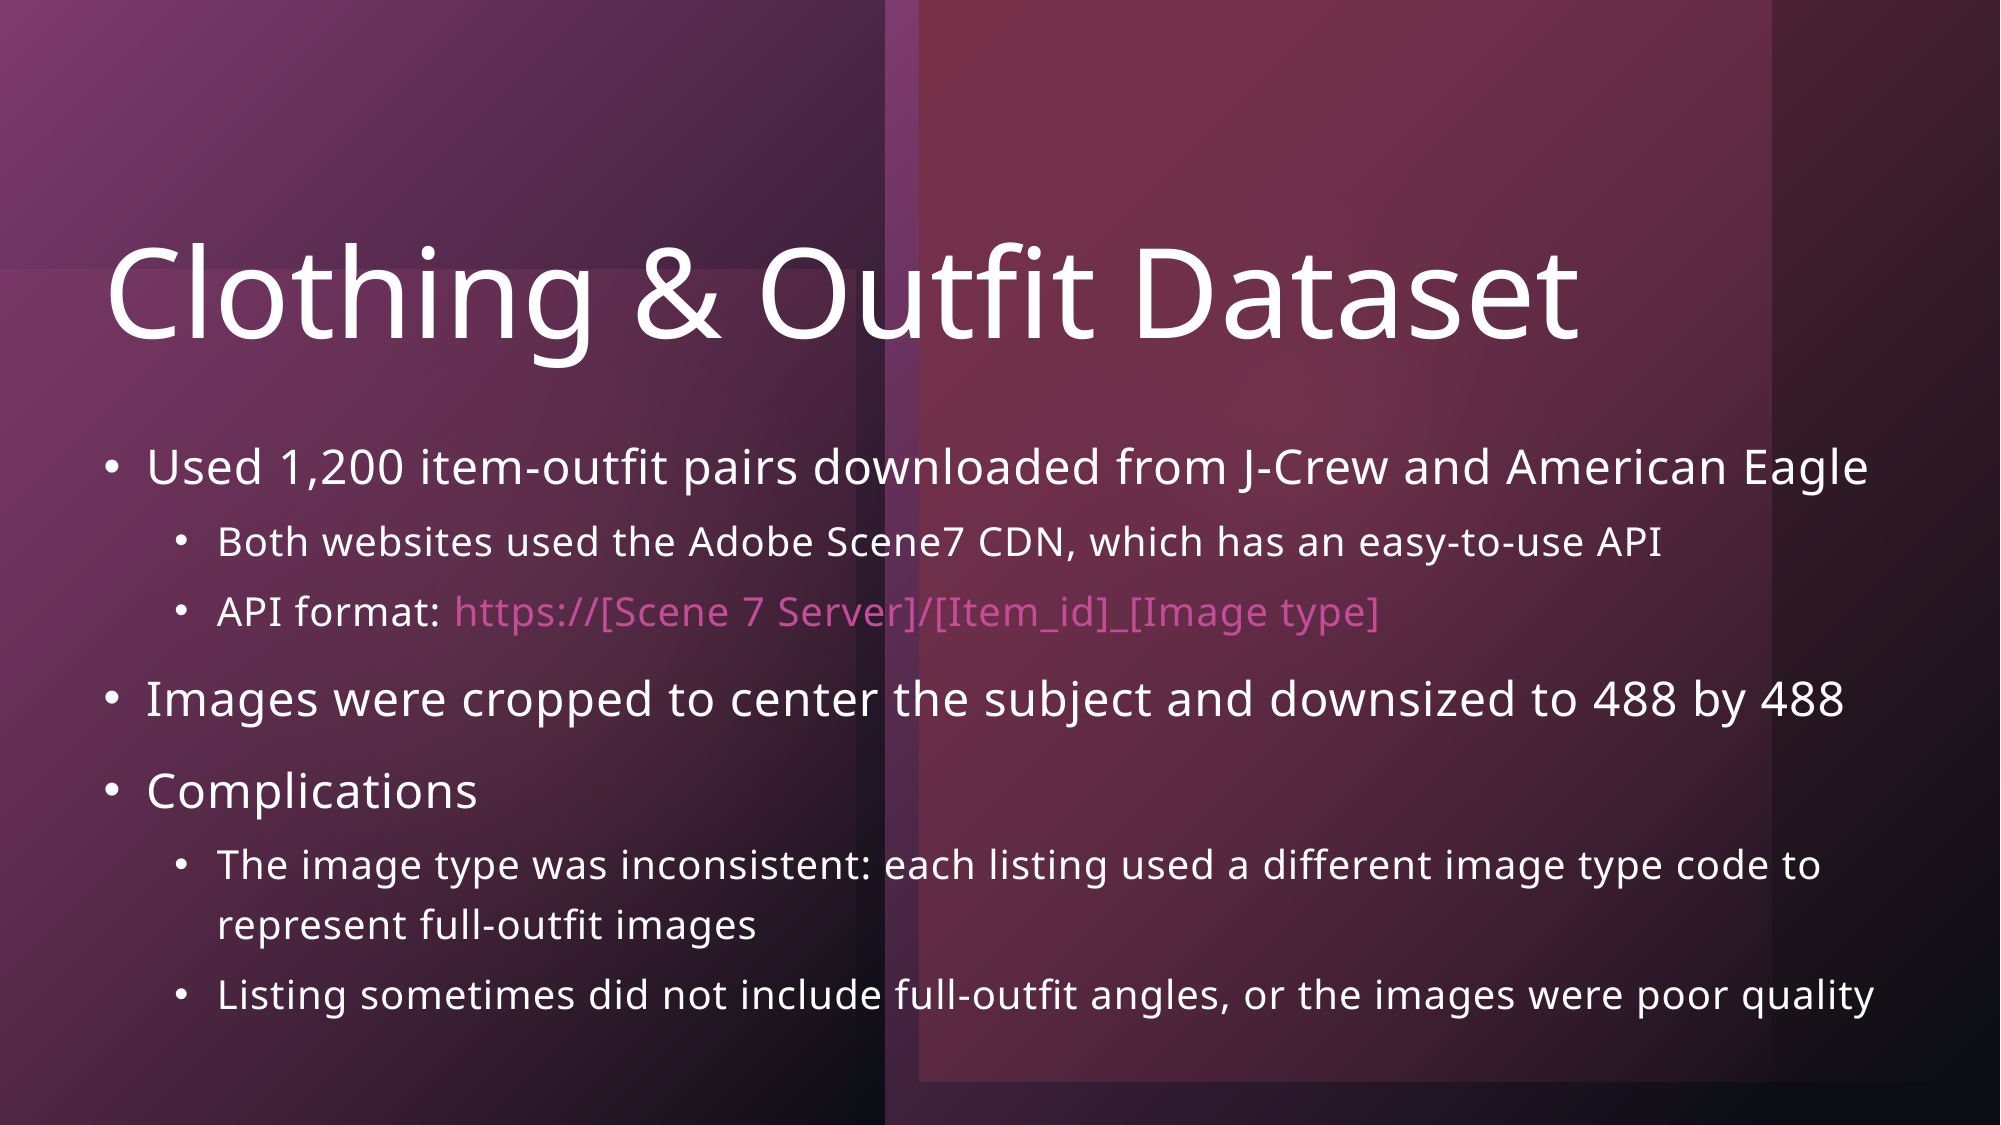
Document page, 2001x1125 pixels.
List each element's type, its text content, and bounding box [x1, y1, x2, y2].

title Clothing & Outfit Dataset [88, 88, 1910, 386]
list Used 1,200 item-outfit pairs downloaded from J-Crew and American Eagle Both websites used the Adobe Scene7 CDN, which has an easy-to-use API API format: https://[Scene 7 Server]/[Item_id]_[Image type] Images were cropped to center the subject and downsized to 488 by 488 Complications The image type was inconsistent: each listing used a different image type code to represent full-outfit images Listing sometimes did not include full-outfit angles, or the images were poor quality [88, 414, 1910, 1083]
